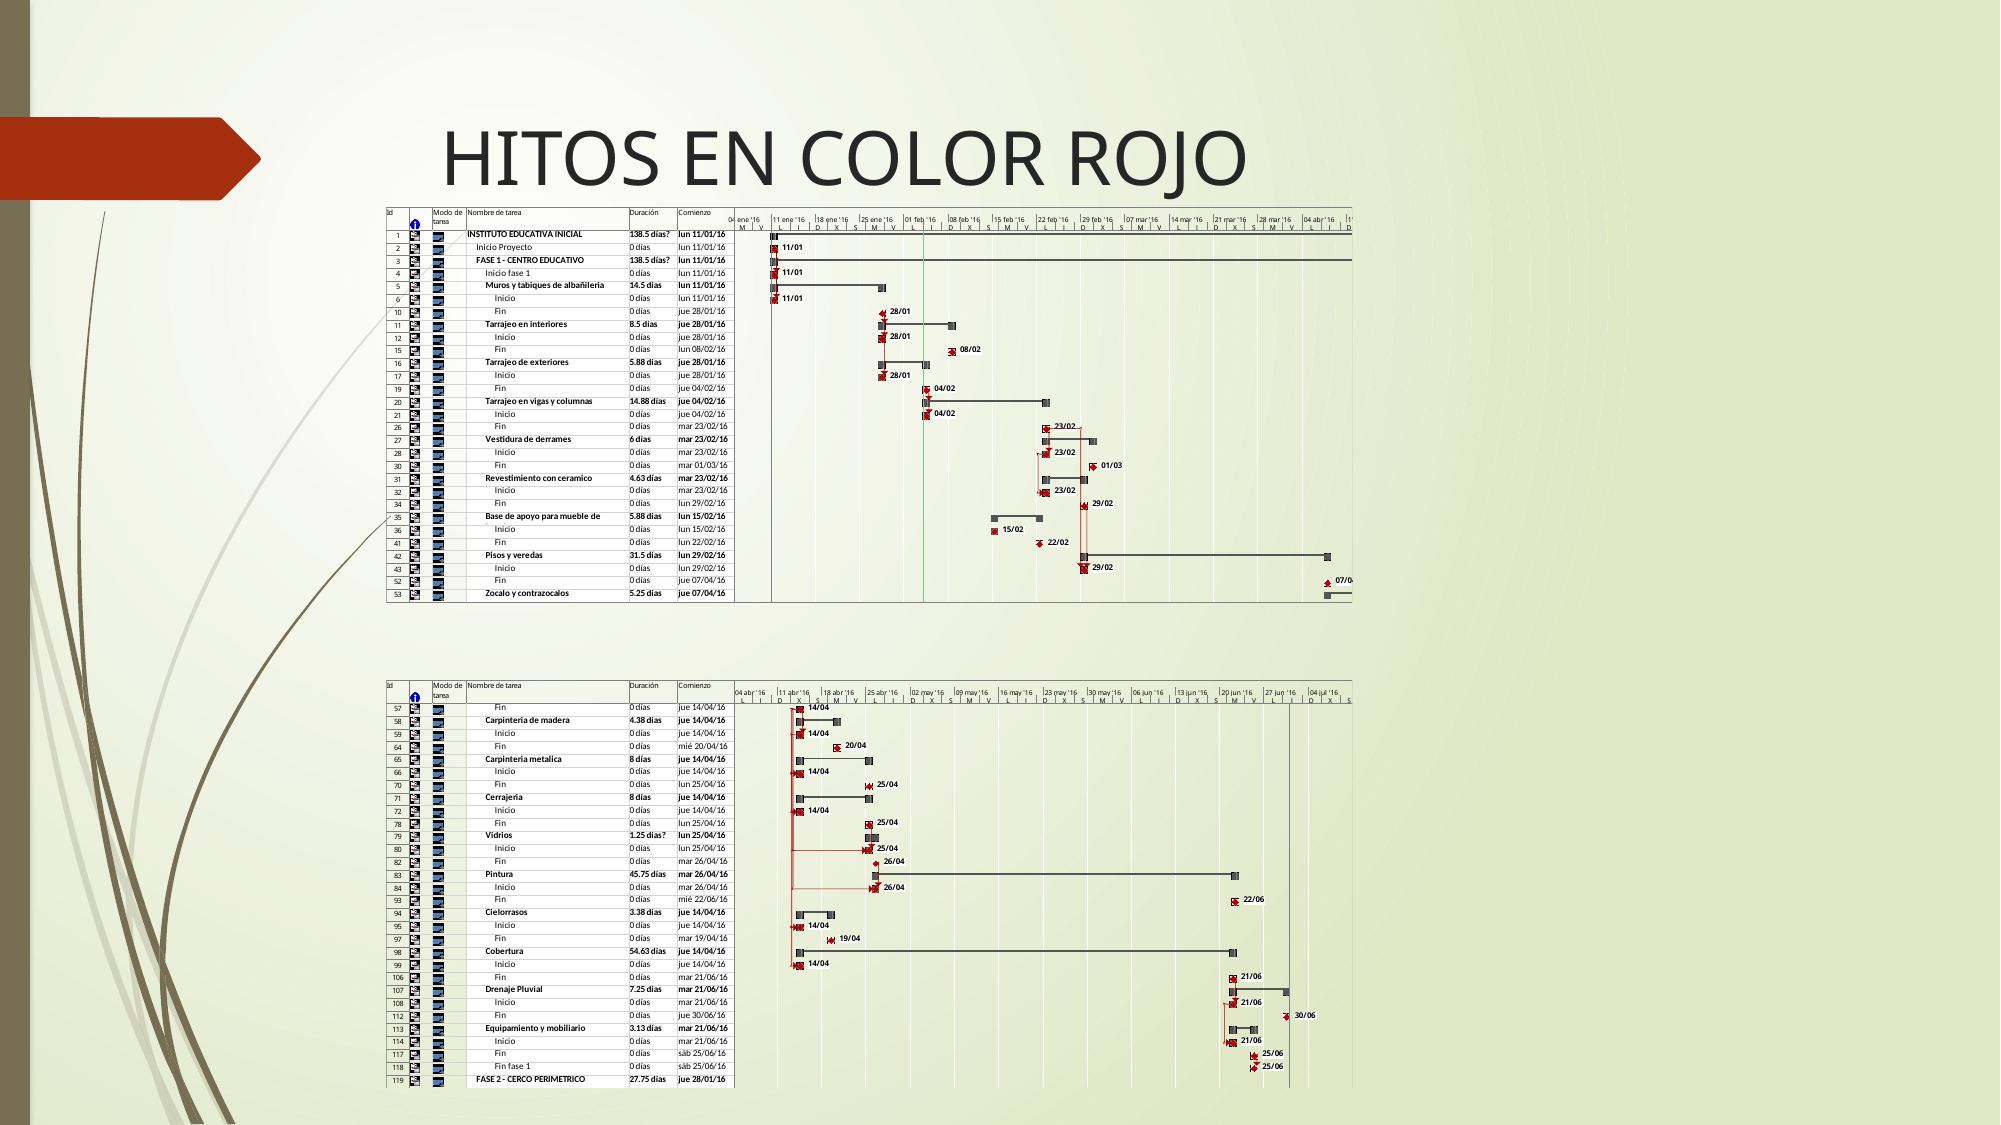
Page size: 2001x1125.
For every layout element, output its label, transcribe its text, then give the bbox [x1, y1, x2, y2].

picture [386, 207, 1353, 603]
title HITOS EN COLOR ROJO [425, 102, 1888, 313]
picture [386, 680, 1353, 1089]
